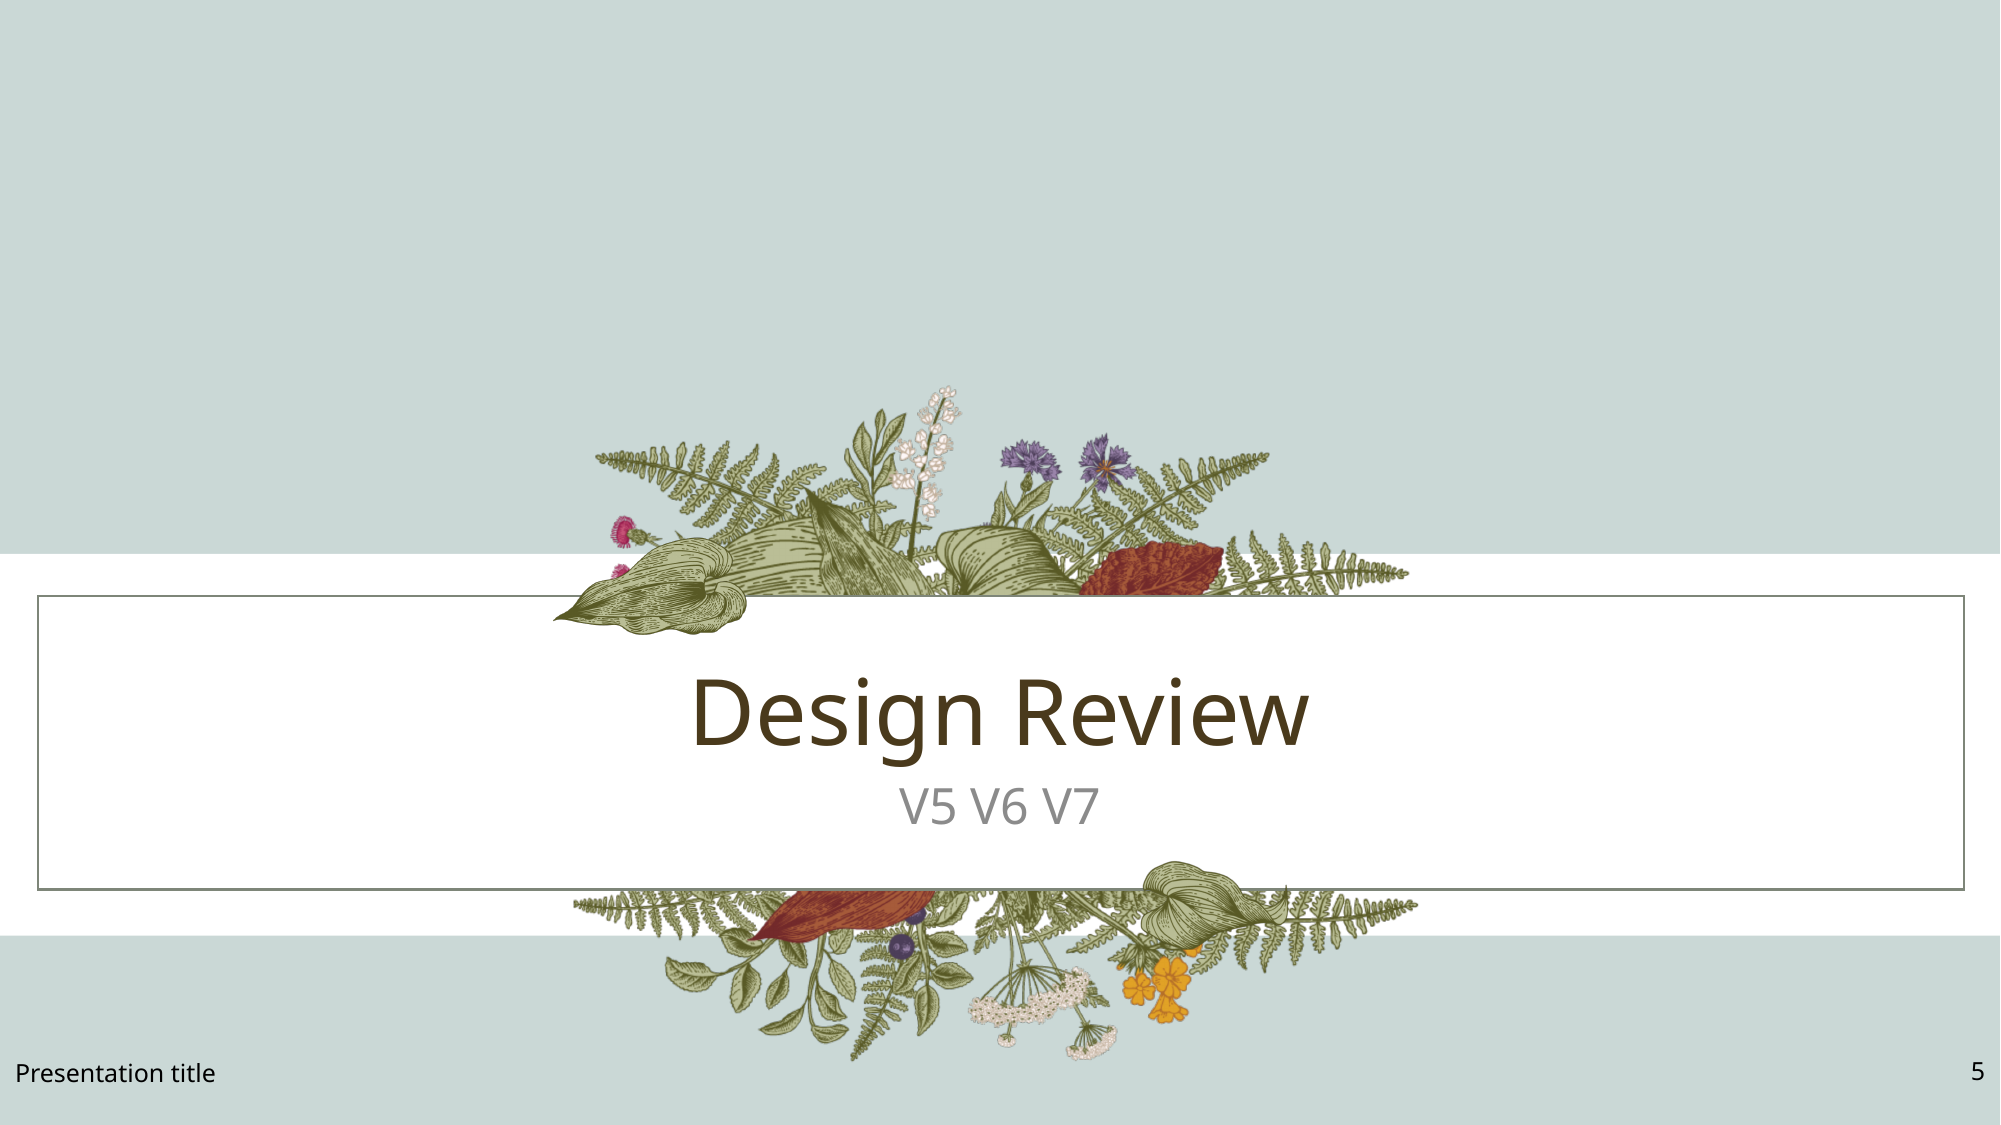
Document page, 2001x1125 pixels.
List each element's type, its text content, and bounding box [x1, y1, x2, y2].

title Design Review [189, 652, 1811, 771]
footer Presentation title [0, 1042, 675, 1103]
slide_number 5 [1550, 1042, 2000, 1103]
list V5 V6 V7 [189, 771, 1811, 846]
picture [551, 366, 1449, 636]
picture [568, 846, 1434, 1072]
